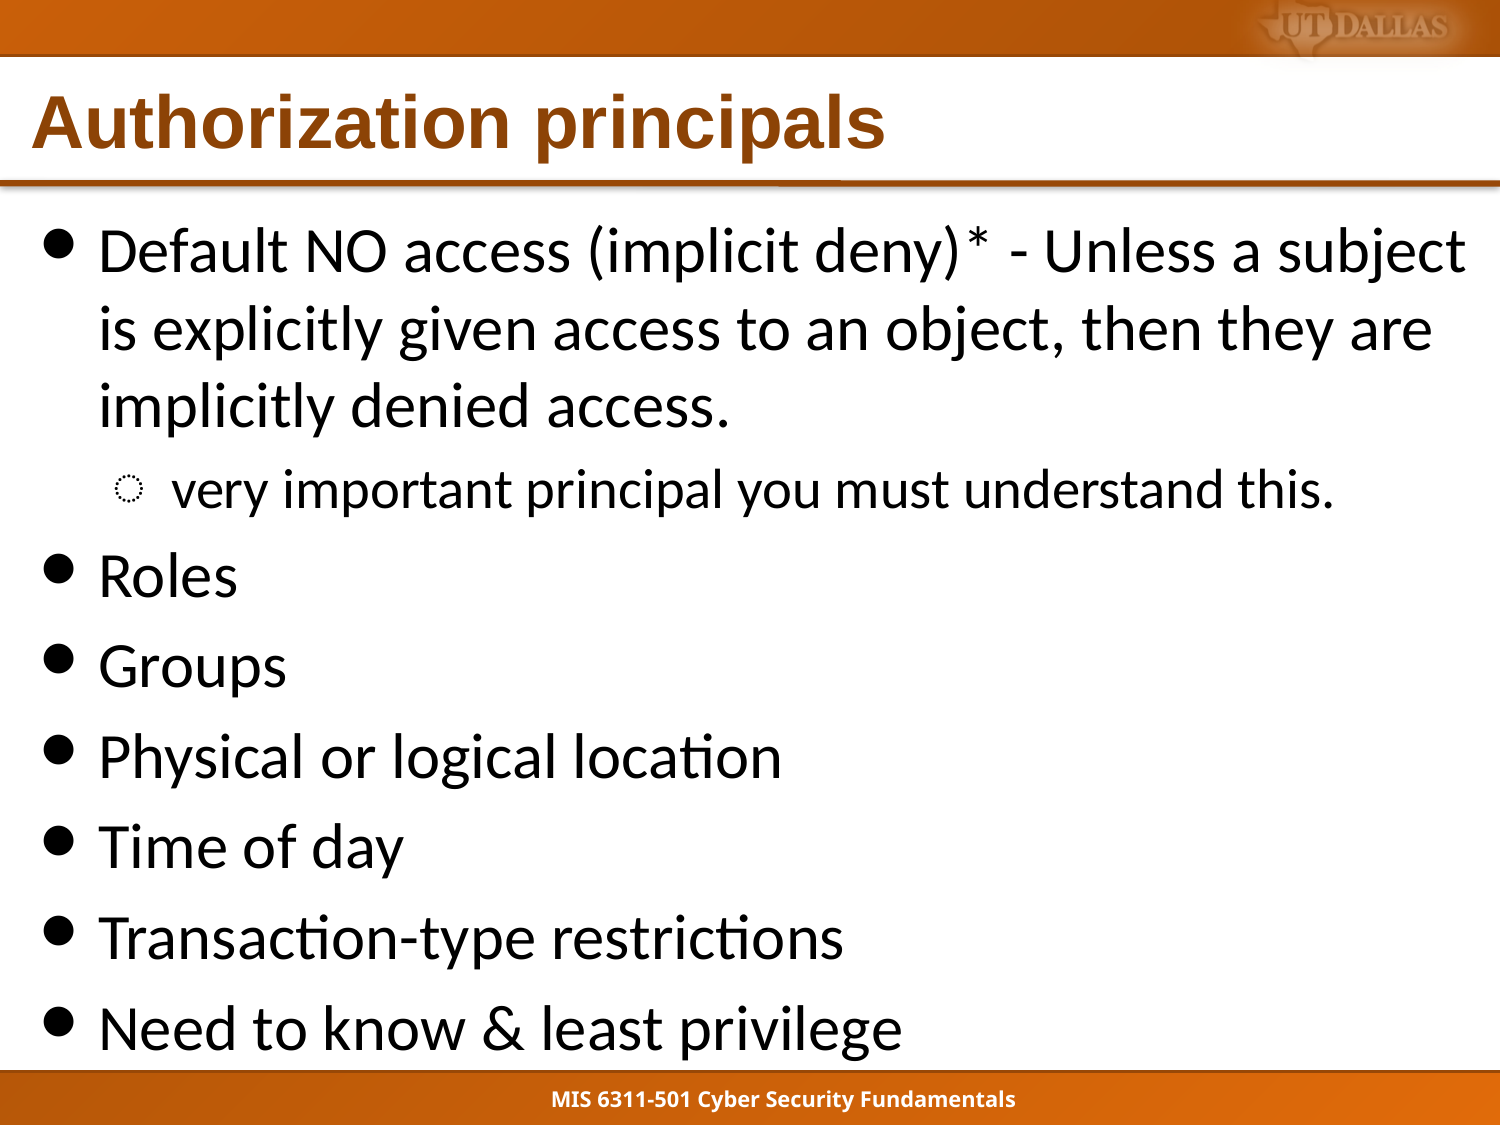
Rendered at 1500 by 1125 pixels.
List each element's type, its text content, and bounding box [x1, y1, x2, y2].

list Default NO access (implicit deny)* - Unless a subject is explicitly given access to an object, then they are implicitly denied access. very important principal you must understand this. Roles Groups Physical or logical location Time of day Transaction-type restrictions Need to know & least privilege [24, 199, 1500, 1077]
title Authorization principals [0, 62, 1500, 176]
picture [1218, 0, 1500, 62]
